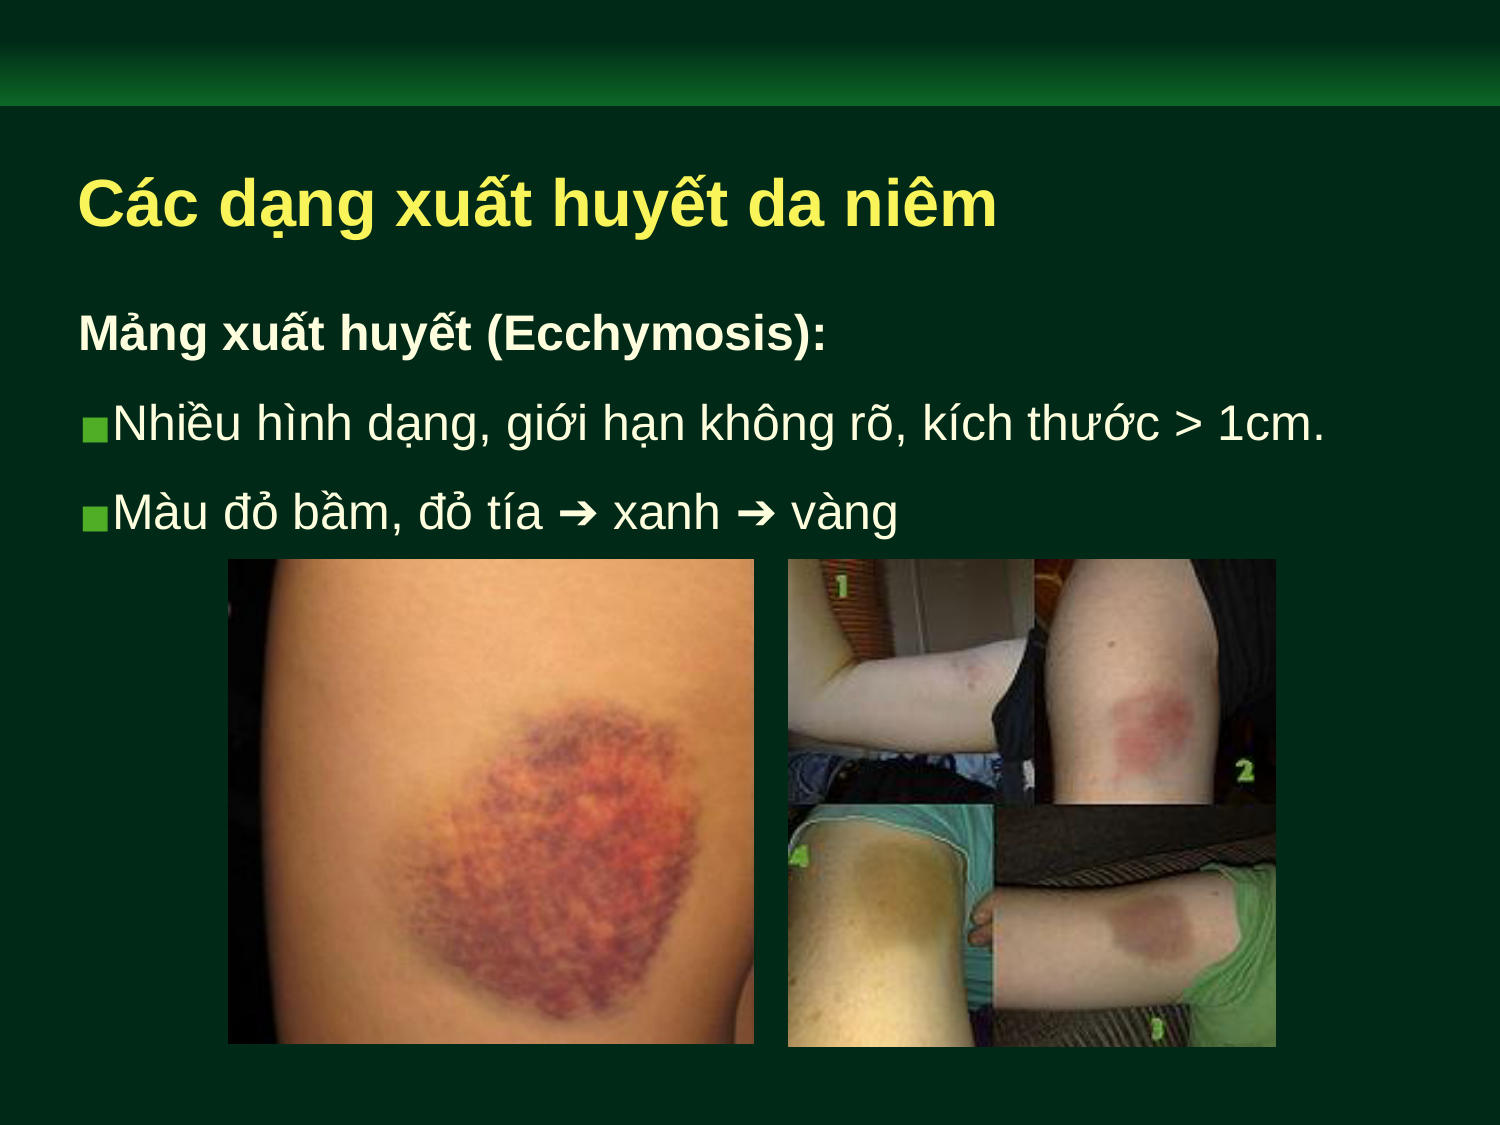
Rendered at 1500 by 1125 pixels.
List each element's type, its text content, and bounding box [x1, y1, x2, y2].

picture [788, 559, 1277, 1047]
picture [228, 559, 754, 1044]
title Các dạng xuất huyết da niêm [62, 109, 1452, 291]
list Mảng xuất huyết (Ecchymosis): Nhiều hình dạng, giới hạn không rõ, kích thước > 1cm. Màu đỏ bầm, đỏ tía ➔ xanh ➔ vàng [63, 299, 1452, 1046]
